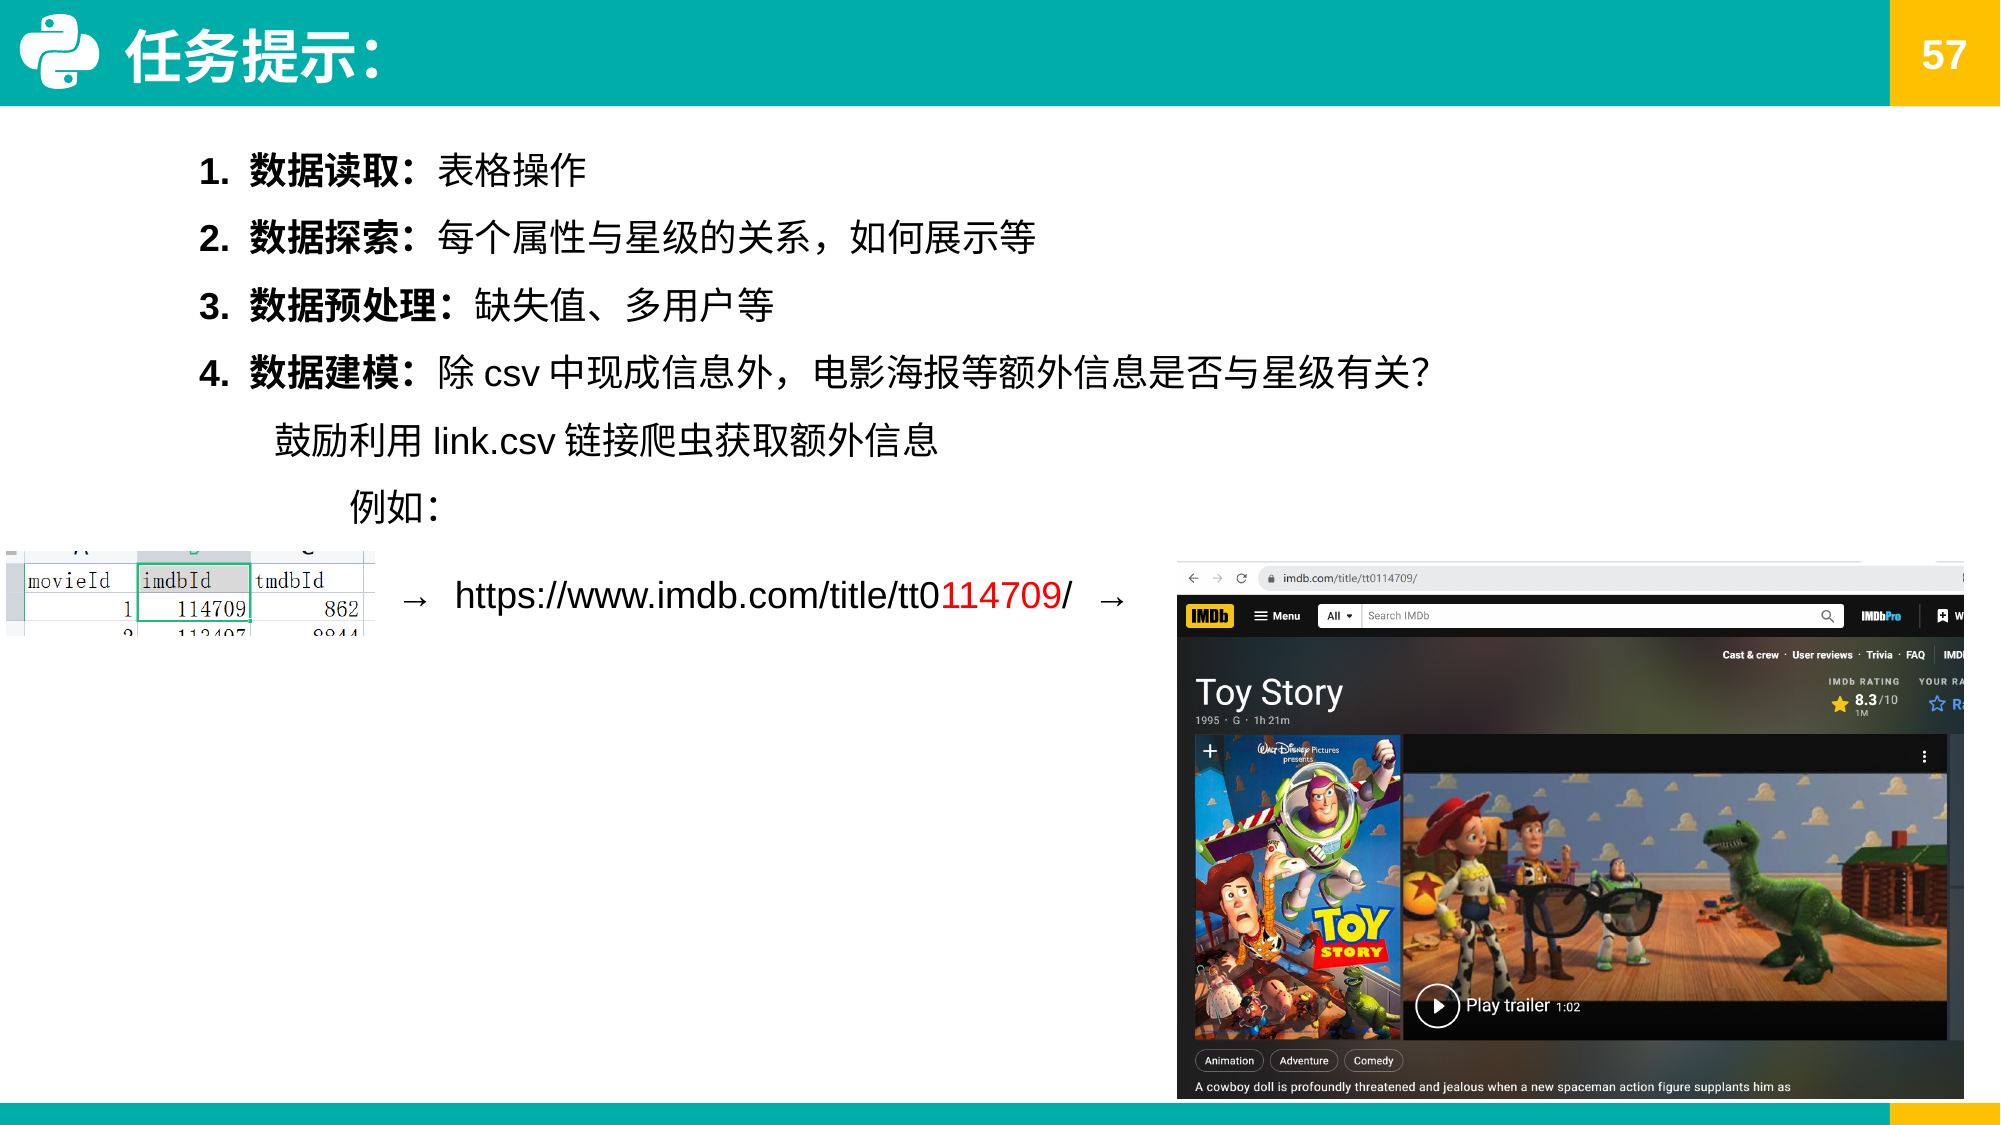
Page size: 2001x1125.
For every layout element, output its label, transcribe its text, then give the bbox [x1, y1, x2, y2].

text_box → https://www.imdb.com/title/tt0114709/ → [381, 563, 1177, 624]
picture [1177, 561, 1964, 1099]
text_box 1. 数据读取：表格操作 2. 数据探索：每个属性与星级的关系，如何展示等 3. 数据预处理：缺失值、多用户等 4. 数据建模：除csv中现成信息外，电影海报等额外信息是否与星级有关？ 鼓励利用link.csv链接爬虫获取额外信息 例如： [184, 116, 1695, 537]
picture [6, 551, 375, 636]
text_box 任务提示： [109, 12, 1511, 98]
